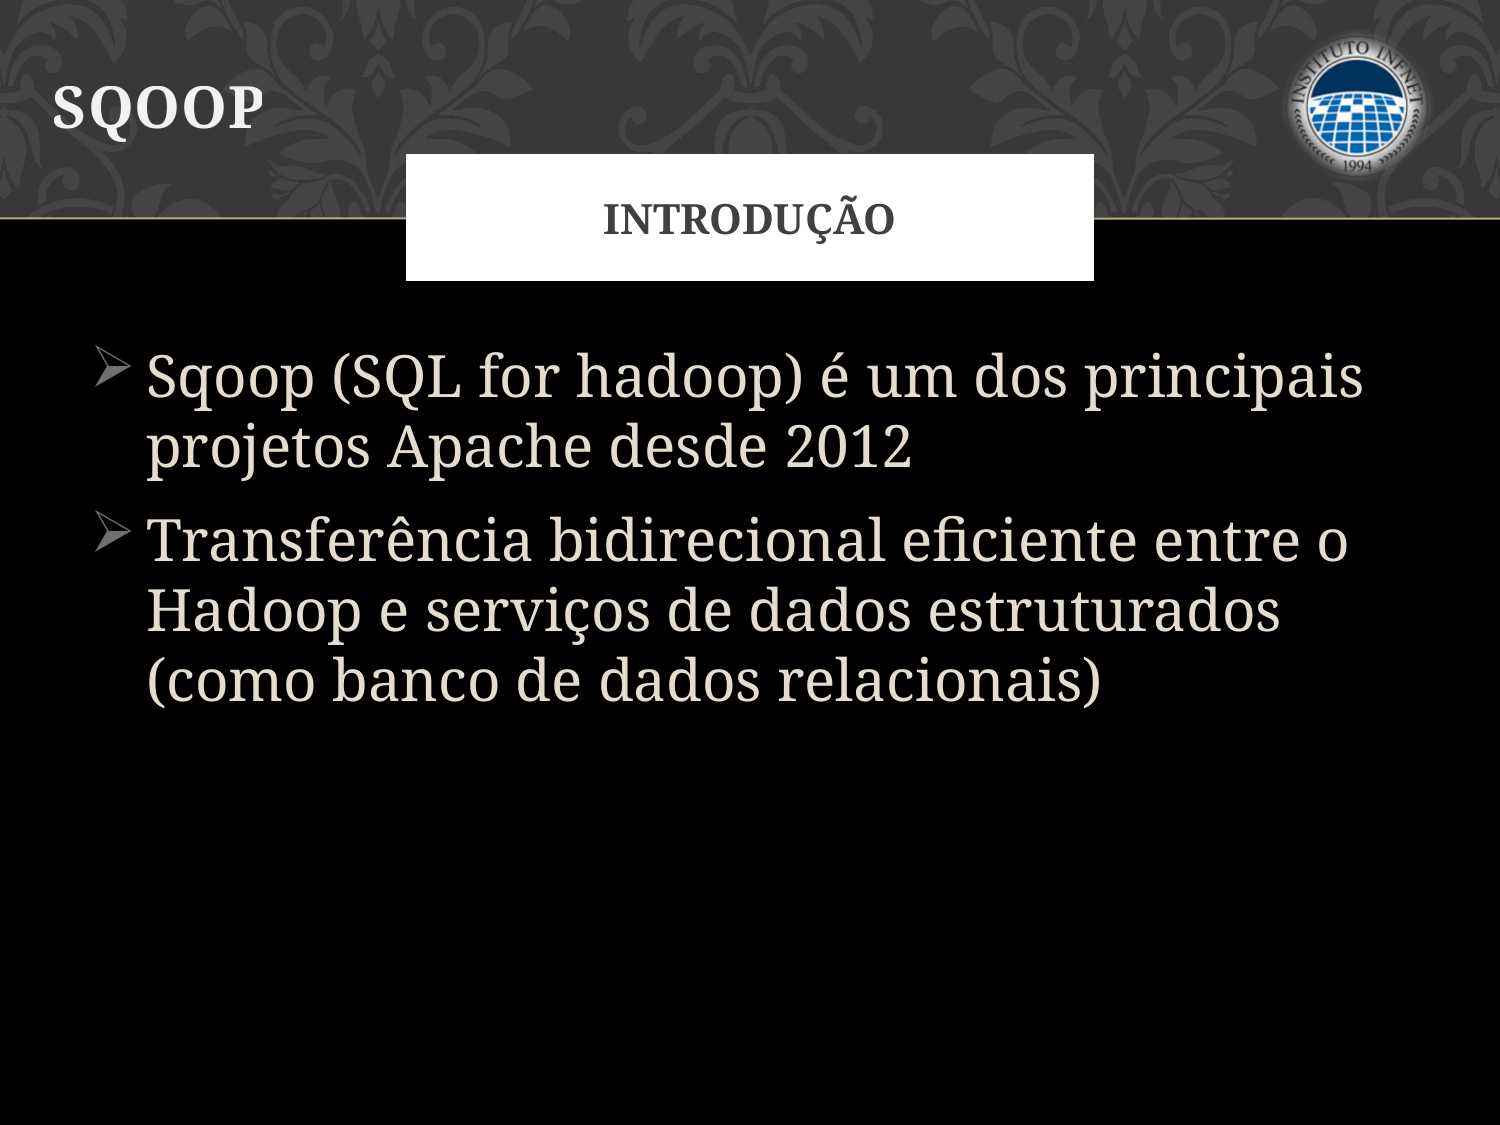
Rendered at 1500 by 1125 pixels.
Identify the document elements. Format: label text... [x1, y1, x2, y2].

title Introdução [406, 154, 1094, 281]
picture [1274, 21, 1441, 191]
text_box SQOOP [16, 62, 303, 149]
list Sqoop (SQL for hadoop) é um dos principais projetos Apache desde 2012 Transferência bidirecional eficiente entre o Hadoop e serviços de dados estruturados (como banco de dados relacionais) [75, 331, 1425, 846]
